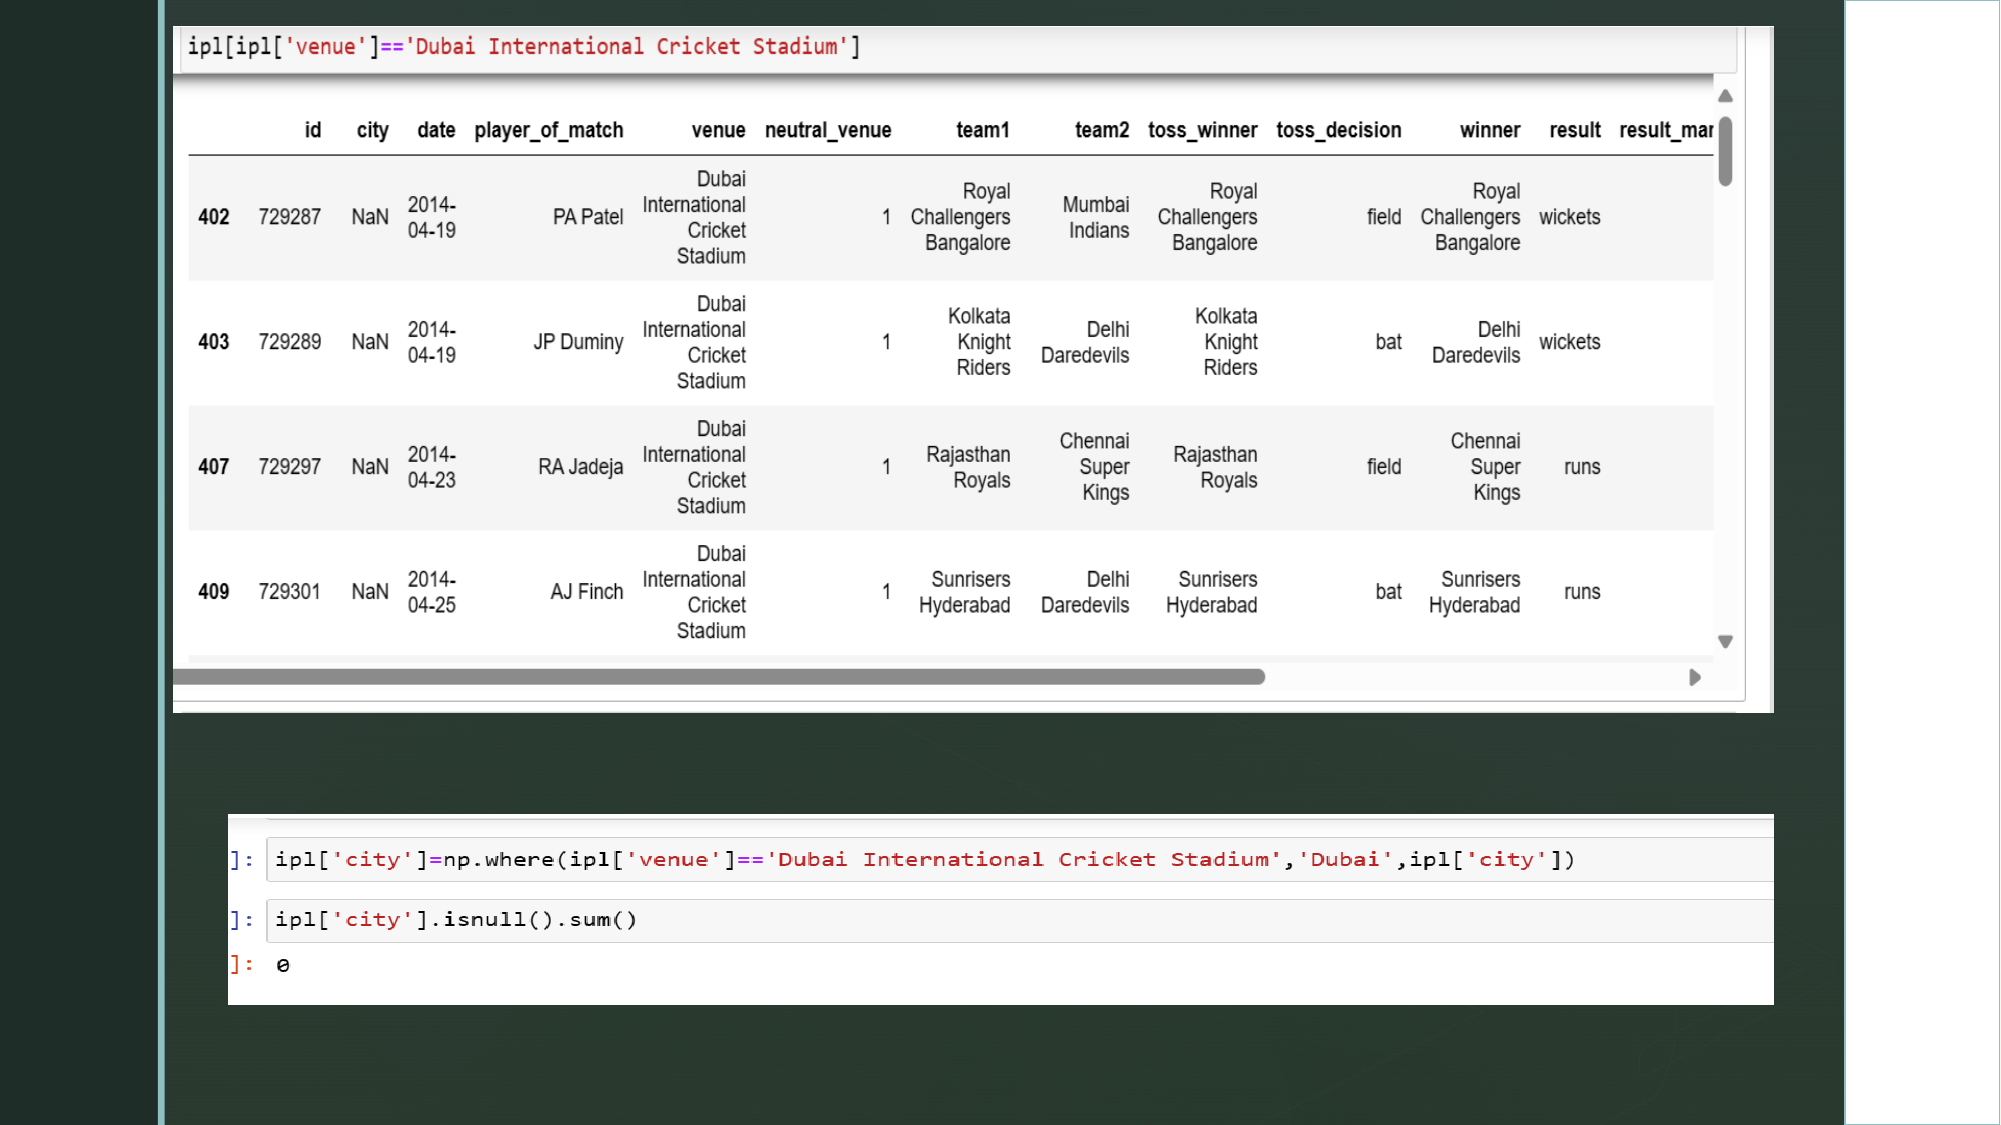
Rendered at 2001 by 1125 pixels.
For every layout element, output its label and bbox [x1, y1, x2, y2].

text_box [1844, 0, 2000, 1125]
picture [173, 26, 1774, 713]
picture [228, 814, 1774, 1005]
